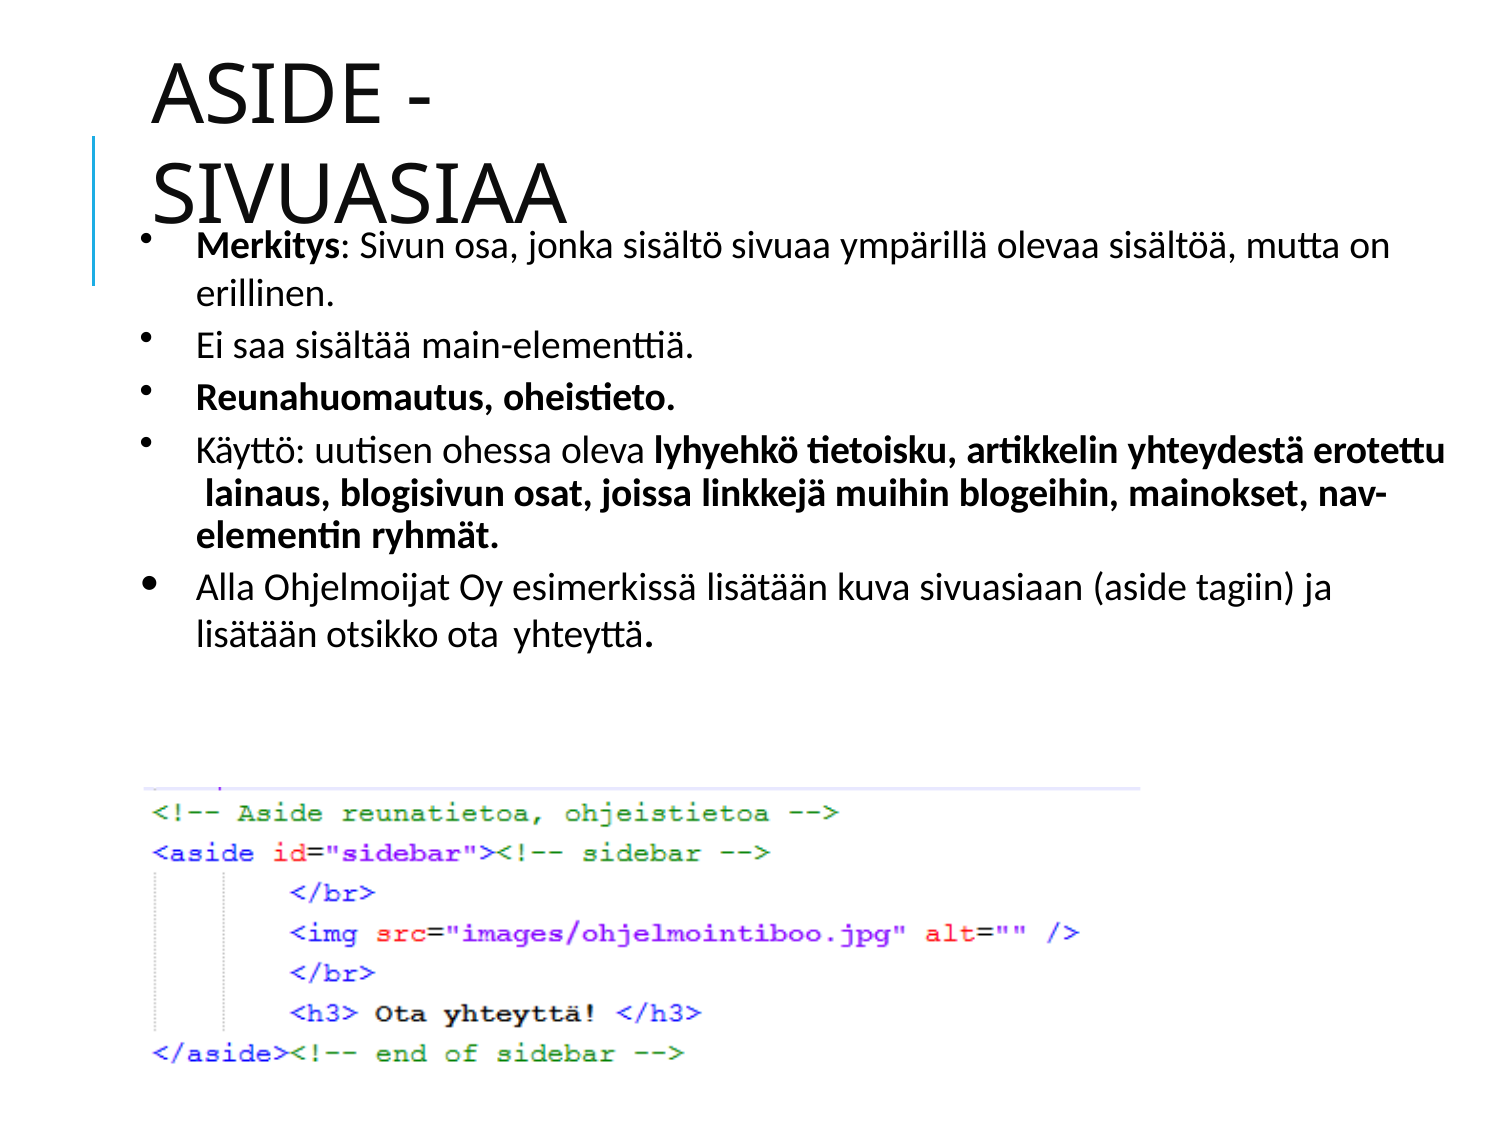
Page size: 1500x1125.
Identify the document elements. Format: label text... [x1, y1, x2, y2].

text_box [143, 787, 1141, 1082]
title Aside - sivuasiaa [148, 37, 713, 212]
text_box Merkitys: Sivun osa, jonka sisältö sivuaa ympärillä olevaa sisältöä, mutta on erillinen. Ei saa sisältää main-elementtiä. Reunahuomautus, oheistieto. Käyttö: uutisen ohessa oleva lyhyehkö tietoisku, artikkelin yhteydestä erotettu lainaus, blogisivun osat, joissa linkkejä muihin blogeihin, mainokset, nav- elementin ryhmät. Alla Ohjelmoijat Oy esimerkissä lisätään kuva sivuasiaan (aside tagiin) ja lisätään otsikko ota yhteyttä. [137, 212, 1448, 656]
